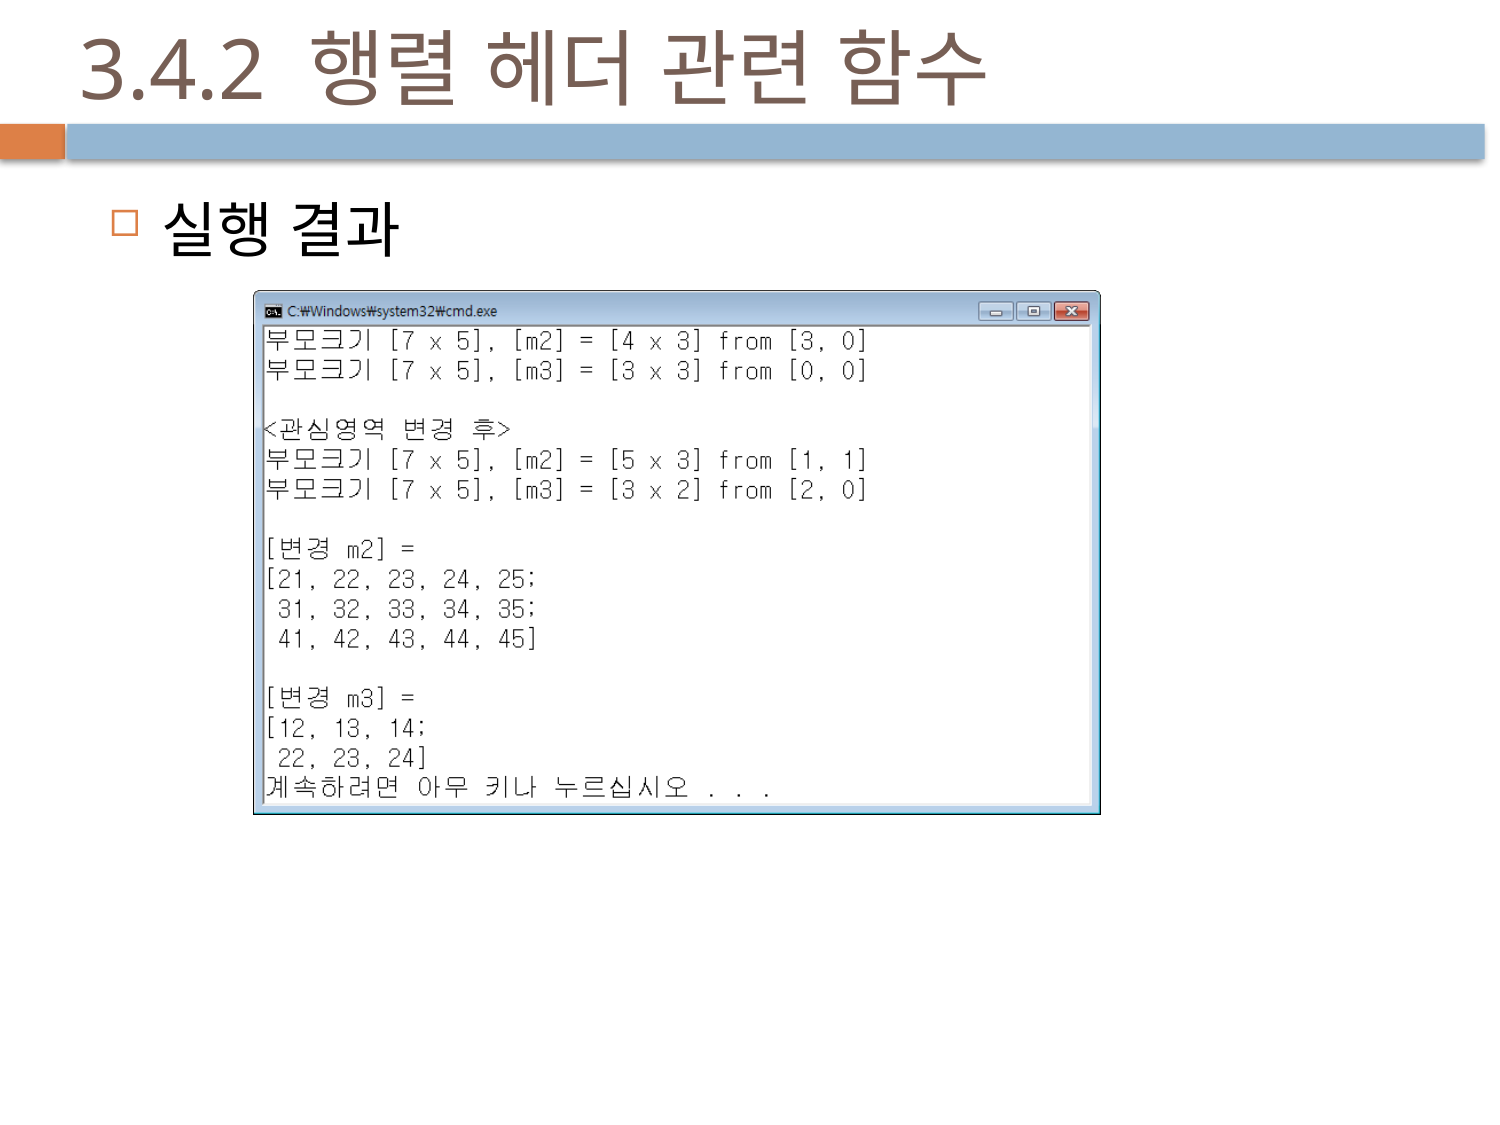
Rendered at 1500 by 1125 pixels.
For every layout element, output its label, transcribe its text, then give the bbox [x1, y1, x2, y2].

list 실행 결과 [94, 184, 1500, 1047]
title 3.4.2 행렬 헤더 관련 함수 [64, 7, 1483, 126]
picture [253, 290, 1101, 816]
